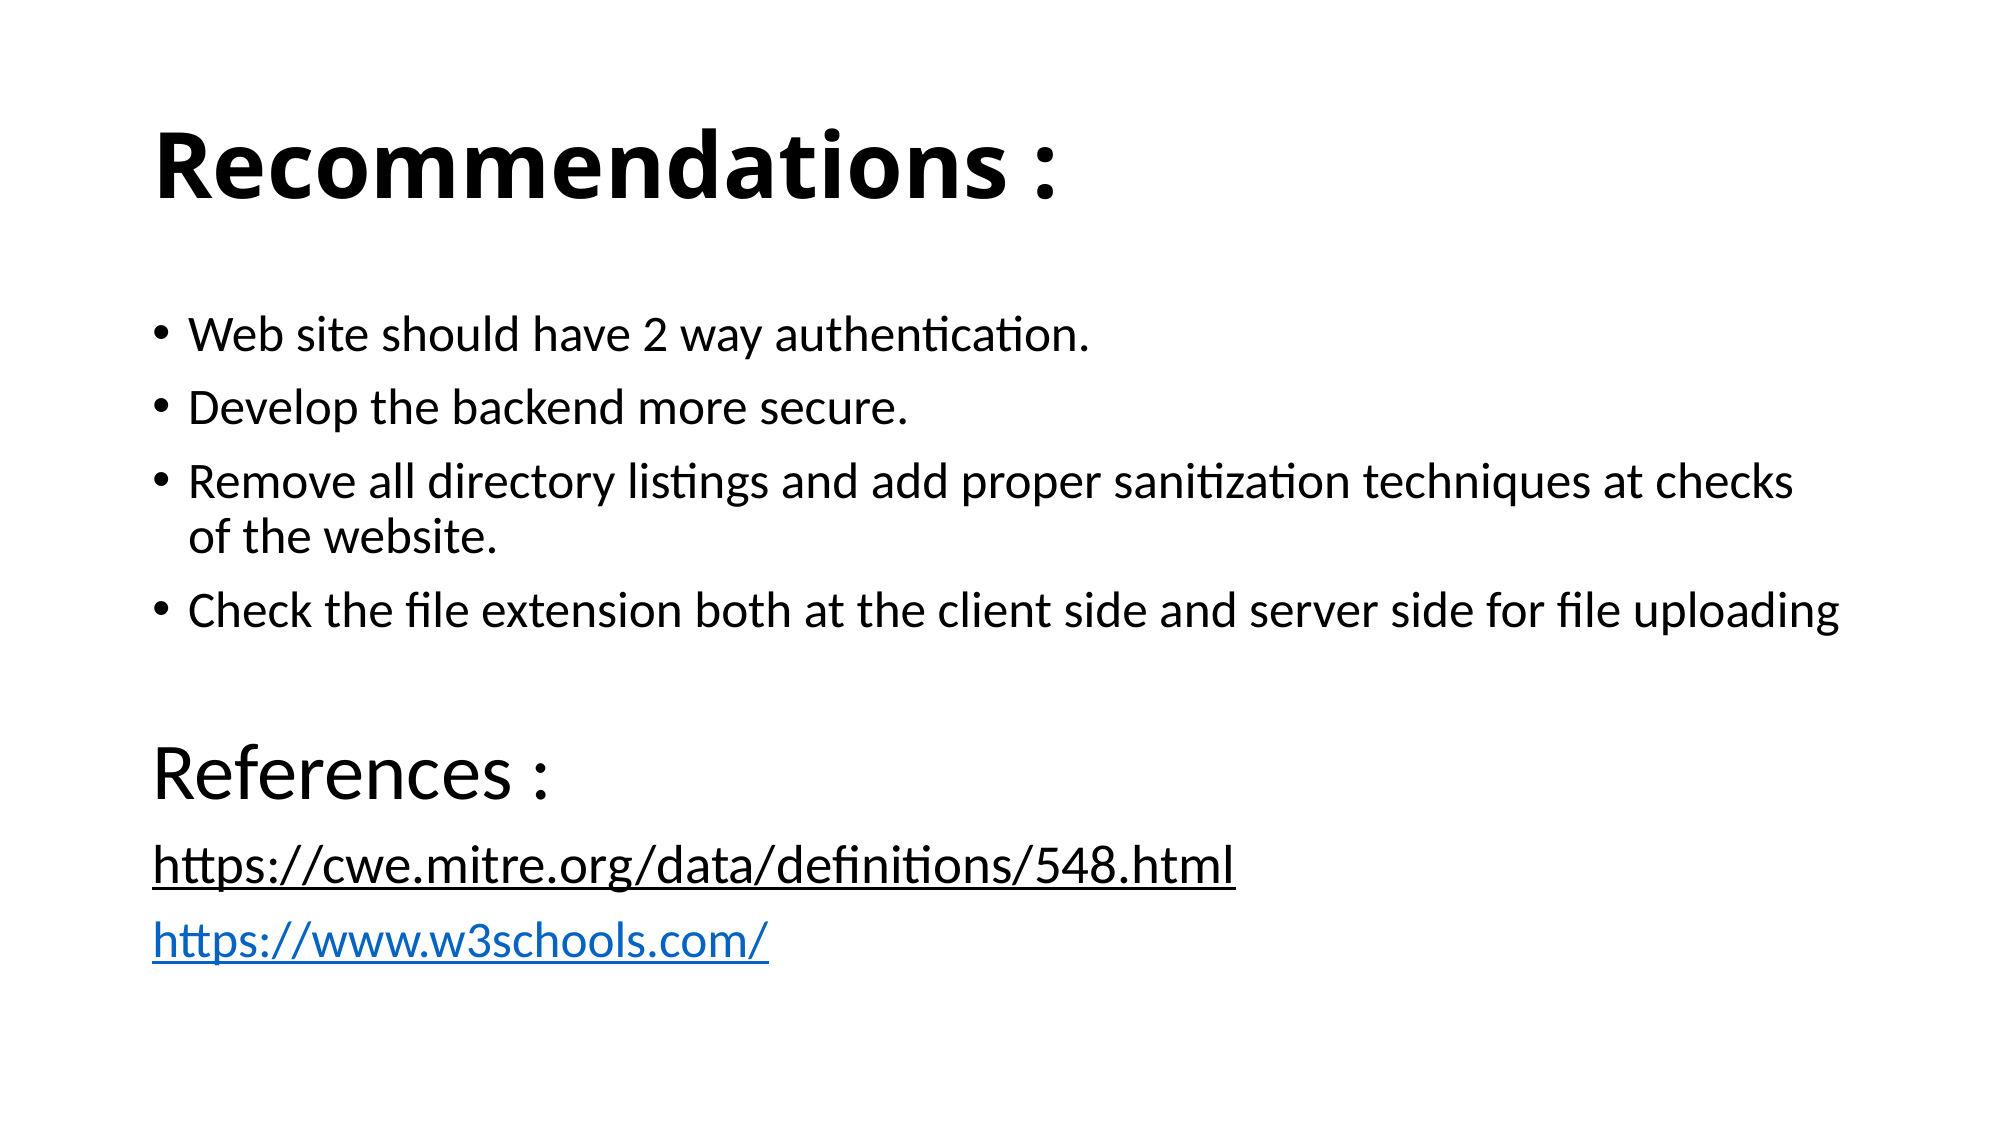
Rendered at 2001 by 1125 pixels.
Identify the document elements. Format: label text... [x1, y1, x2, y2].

list Web site should have 2 way authentication. Develop the backend more secure. Remove all directory listings and add proper sanitization techniques at checks of the website. Check the file extension both at the client side and server side for file uploading References : https://cwe.mitre.org/data/definitions/548.html https://www.w3schools.com/ [137, 299, 1863, 1014]
title Recommendations : [137, 59, 1863, 278]
